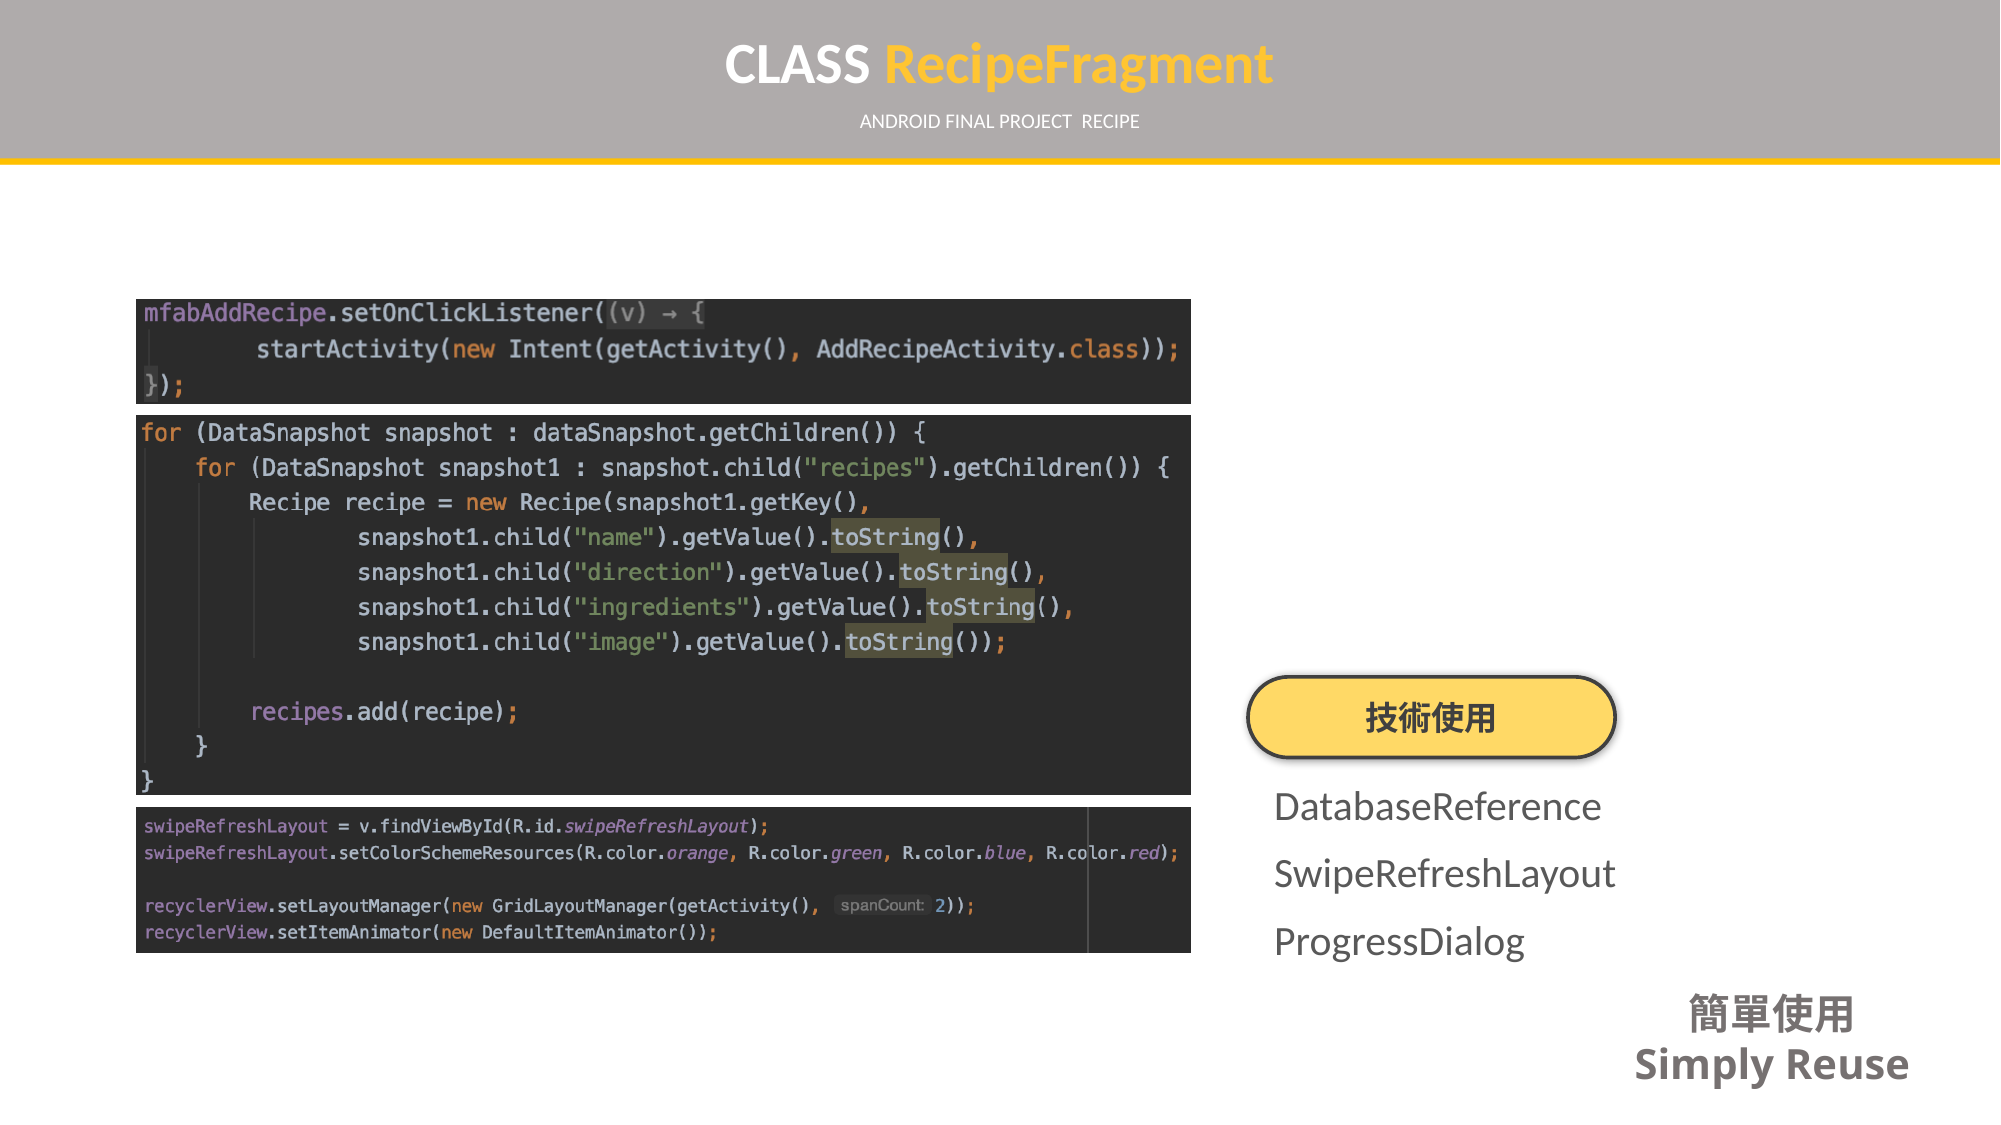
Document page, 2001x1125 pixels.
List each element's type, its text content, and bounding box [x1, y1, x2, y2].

text_box ProgressDialog [1258, 897, 1605, 981]
text_box 技術使用 [1246, 675, 1617, 759]
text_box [136, 299, 1191, 953]
text_box DatabaseReference [1258, 763, 1673, 829]
text_box CLASS RecipeFragment ANDROID FINAL PROJECT RECIPE [0, 0, 2000, 159]
text_box 簡單使用 Simply Reuse [1582, 1031, 1963, 1094]
text_box SwipeRefreshLayout [1258, 829, 1673, 913]
